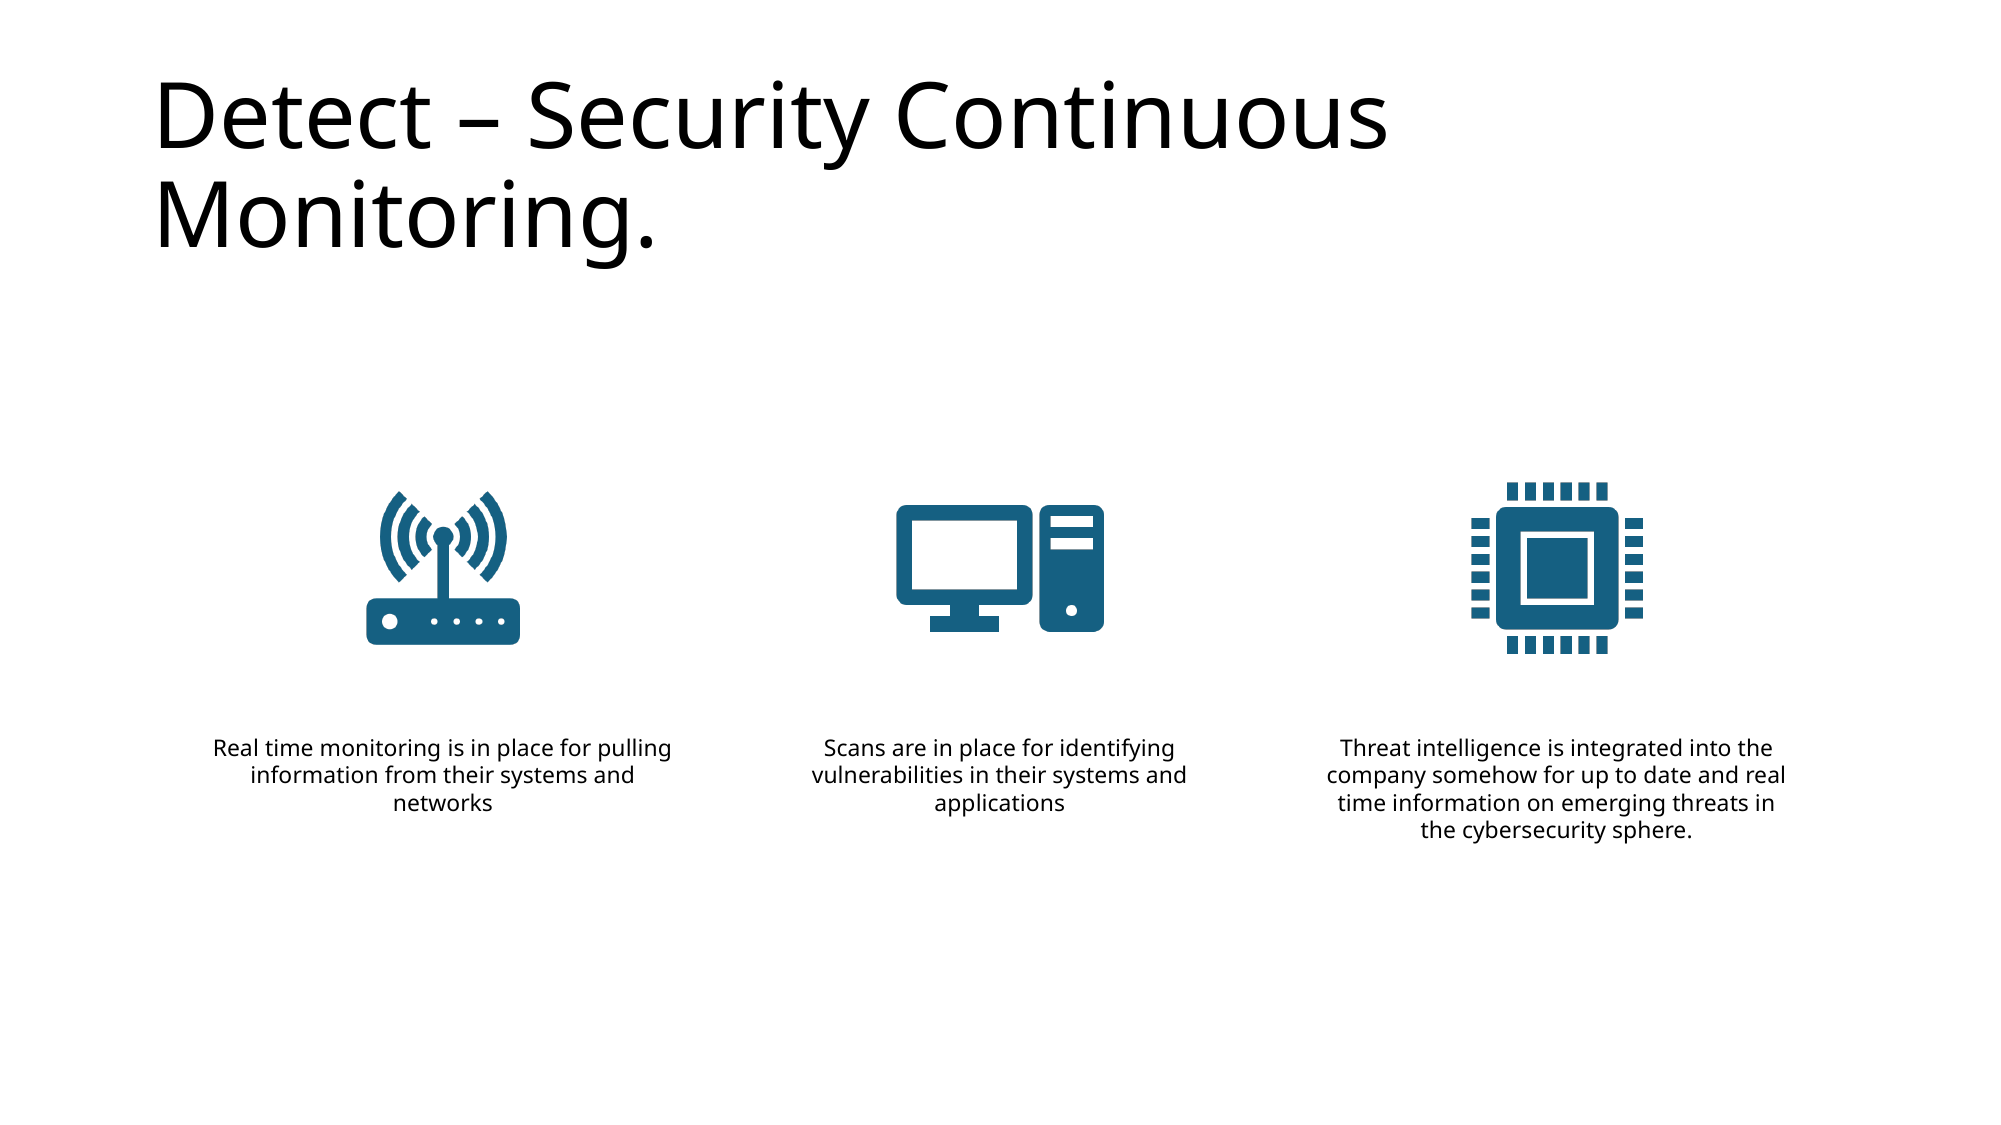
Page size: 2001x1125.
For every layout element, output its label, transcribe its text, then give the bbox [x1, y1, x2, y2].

title Detect – Security Continuous Monitoring. [137, 59, 1863, 278]
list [136, 298, 1863, 1014]
